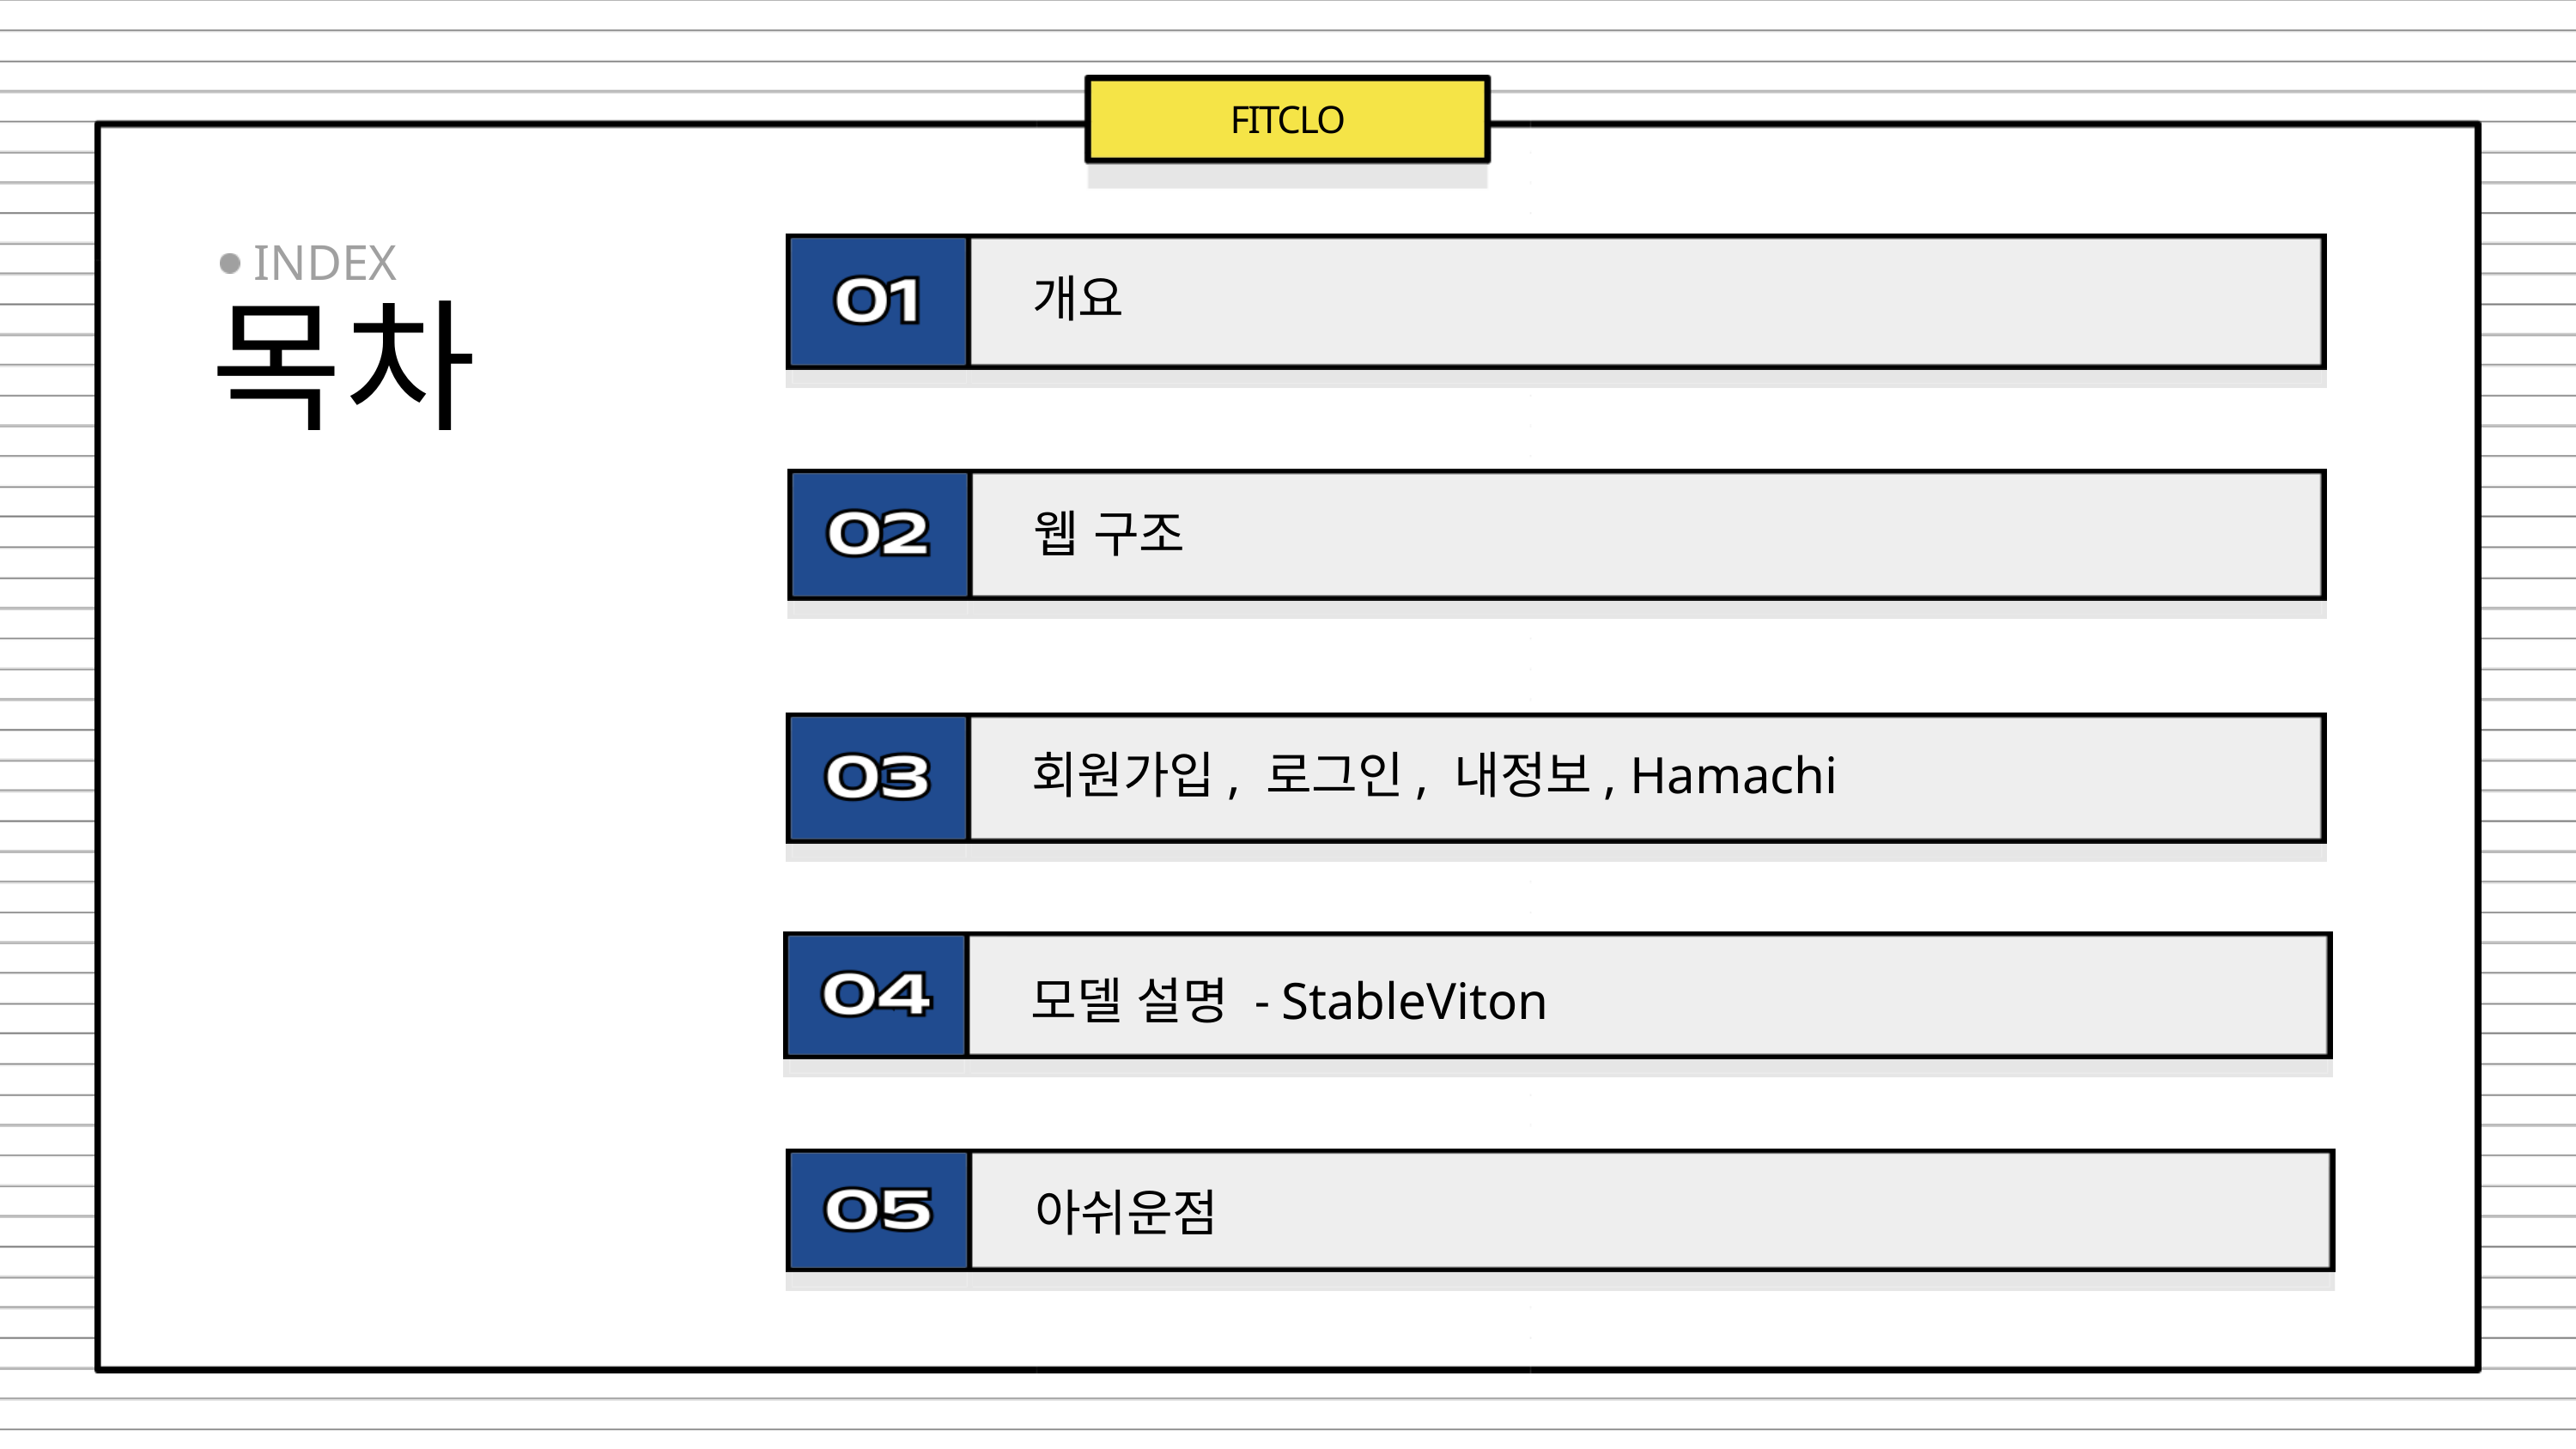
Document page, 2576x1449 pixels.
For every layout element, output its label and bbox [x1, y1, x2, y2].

picture [0, 0, 2576, 1449]
text_box [726, 198, 2327, 452]
text_box [734, 434, 2328, 680]
text_box [733, 898, 2333, 1117]
text_box [733, 688, 2328, 896]
text_box [736, 1117, 2336, 1347]
